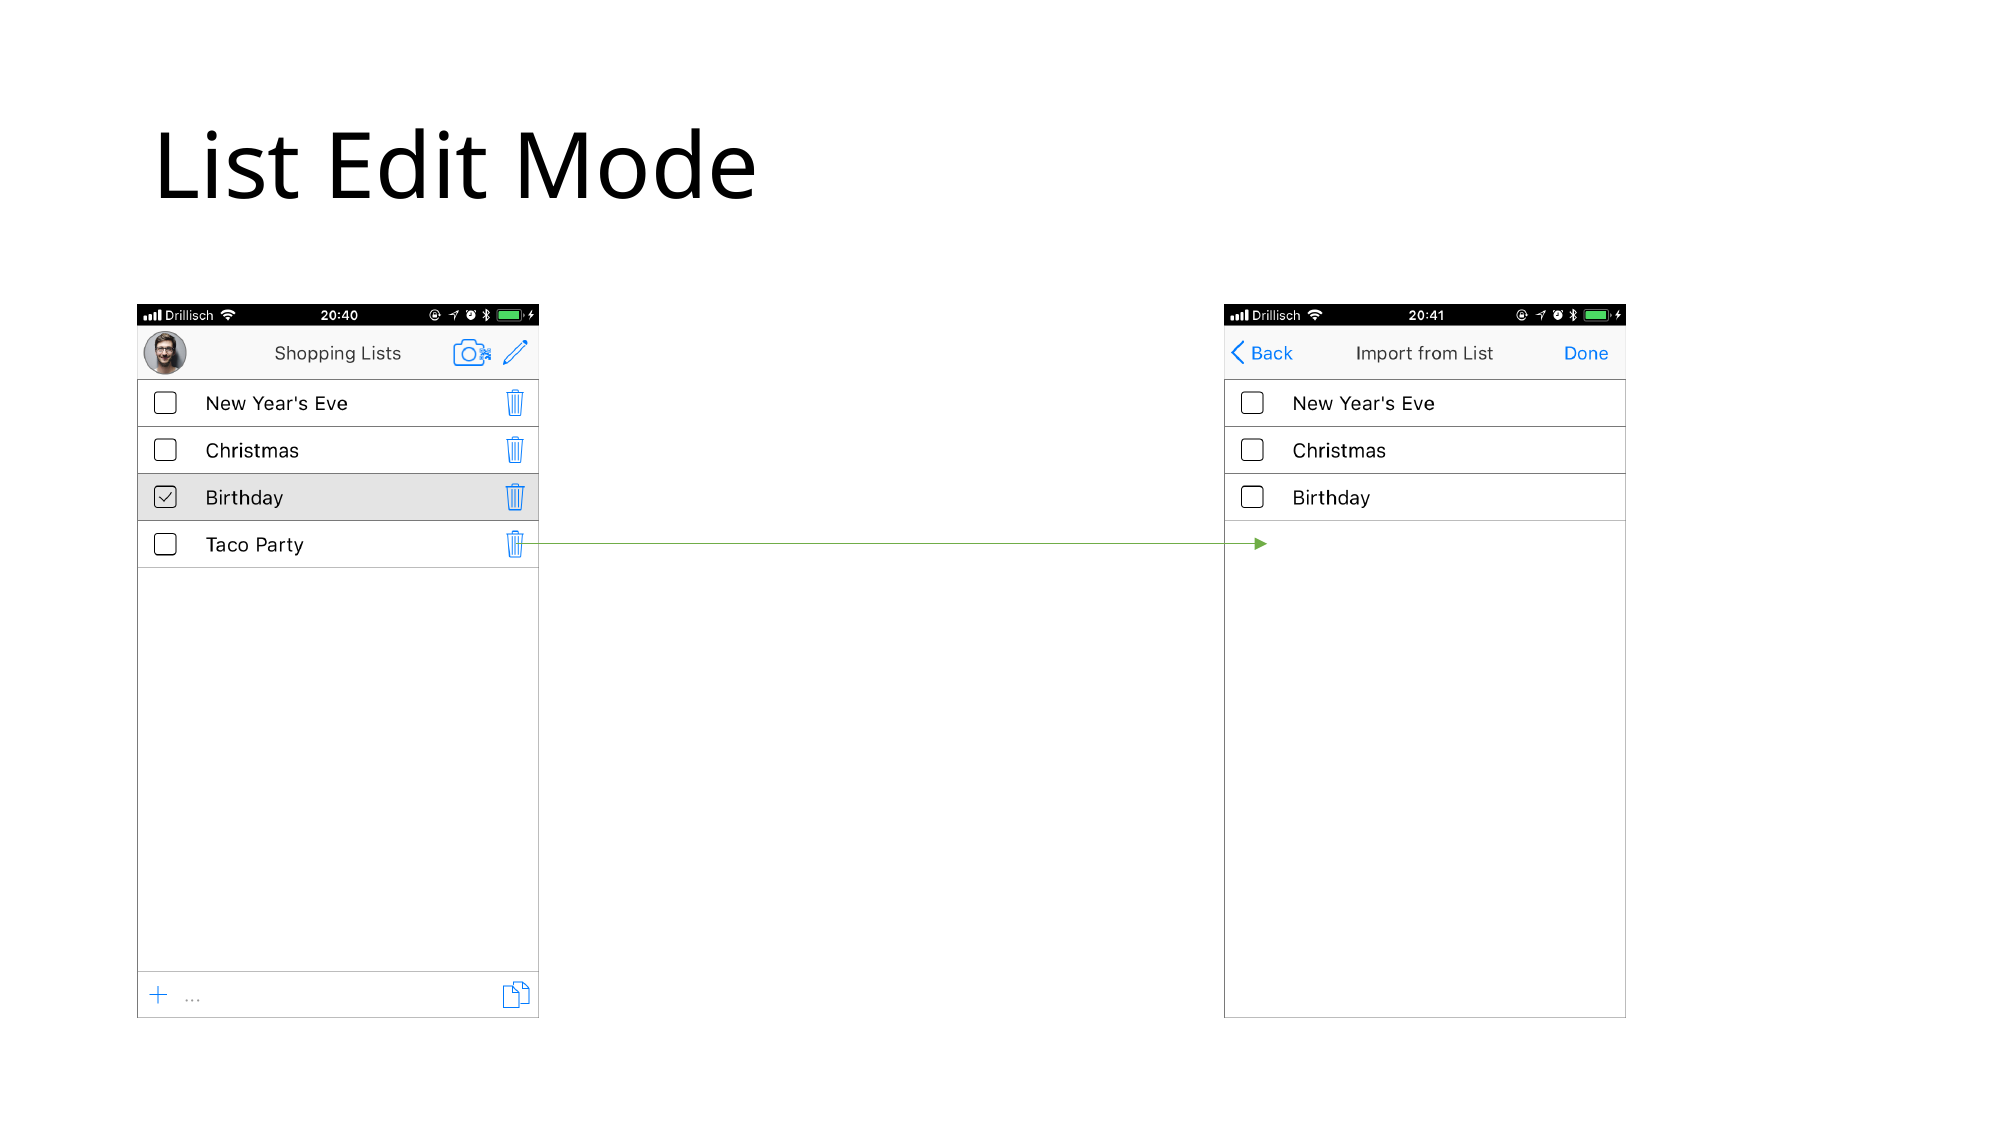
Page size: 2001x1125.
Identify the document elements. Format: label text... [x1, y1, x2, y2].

picture [1224, 304, 1626, 1018]
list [137, 304, 539, 1018]
title List Edit Mode [137, 59, 1863, 278]
